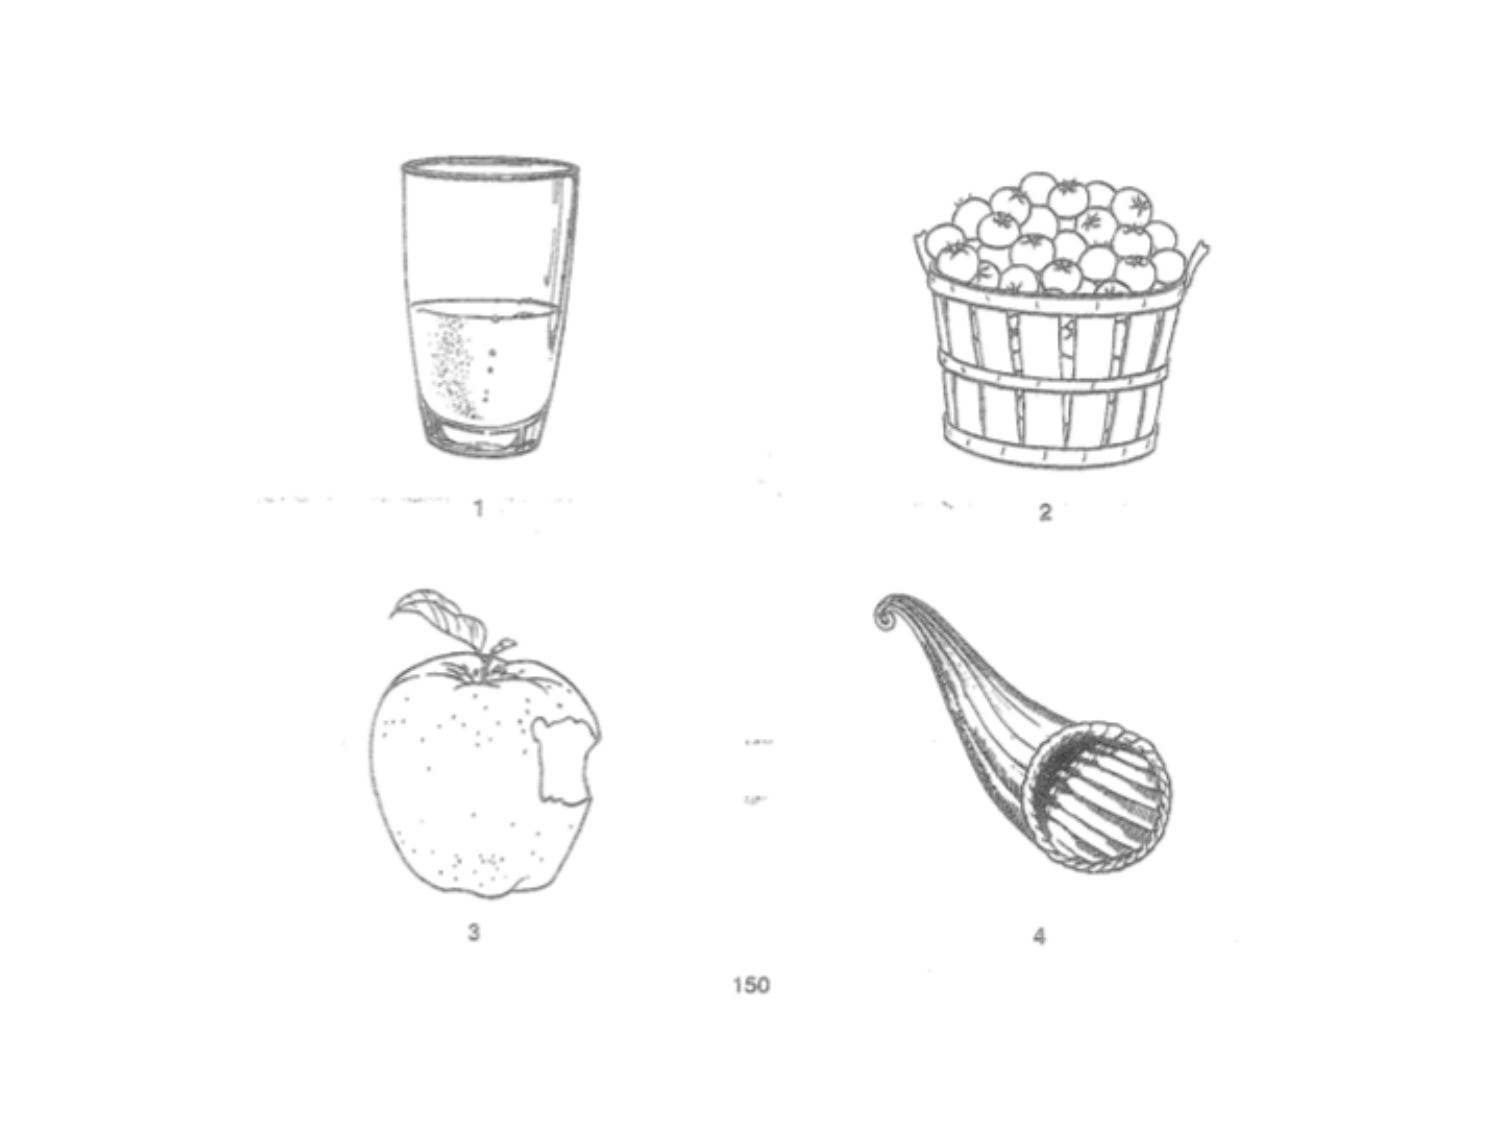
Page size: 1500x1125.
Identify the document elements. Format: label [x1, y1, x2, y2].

picture [257, 116, 1240, 1009]
